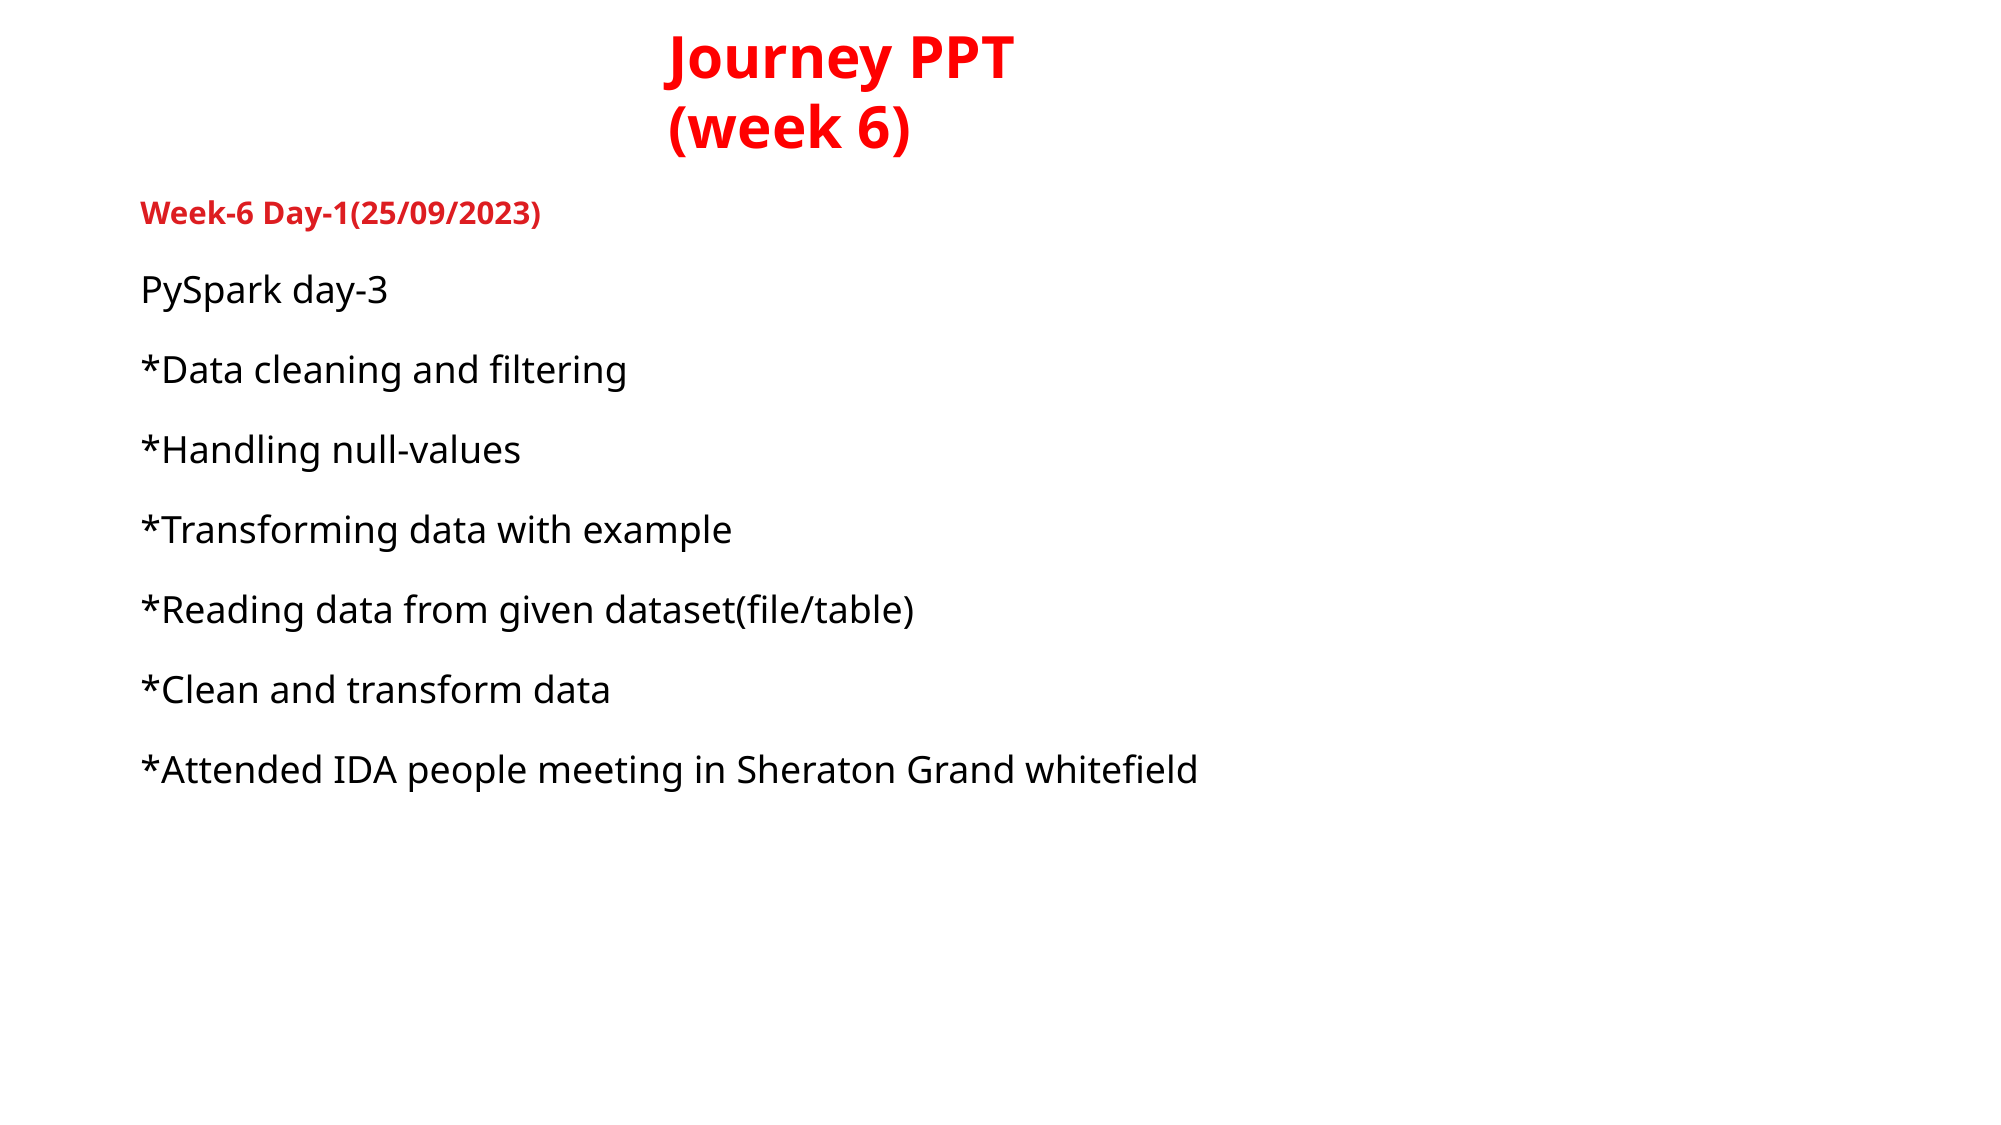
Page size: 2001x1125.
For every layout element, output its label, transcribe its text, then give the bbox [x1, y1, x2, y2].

text_box Journey PPT (week 6) [668, 12, 1307, 174]
text_box Week-6 Day-1(25/09/2023) PySpark day-3 *Data cleaning and filtering *Handling null-values *Transforming data with example *Reading data from given dataset(file/table) *Clean and transform data *Attended IDA people meeting in Sheraton Grand whitefield [140, 174, 1836, 791]
